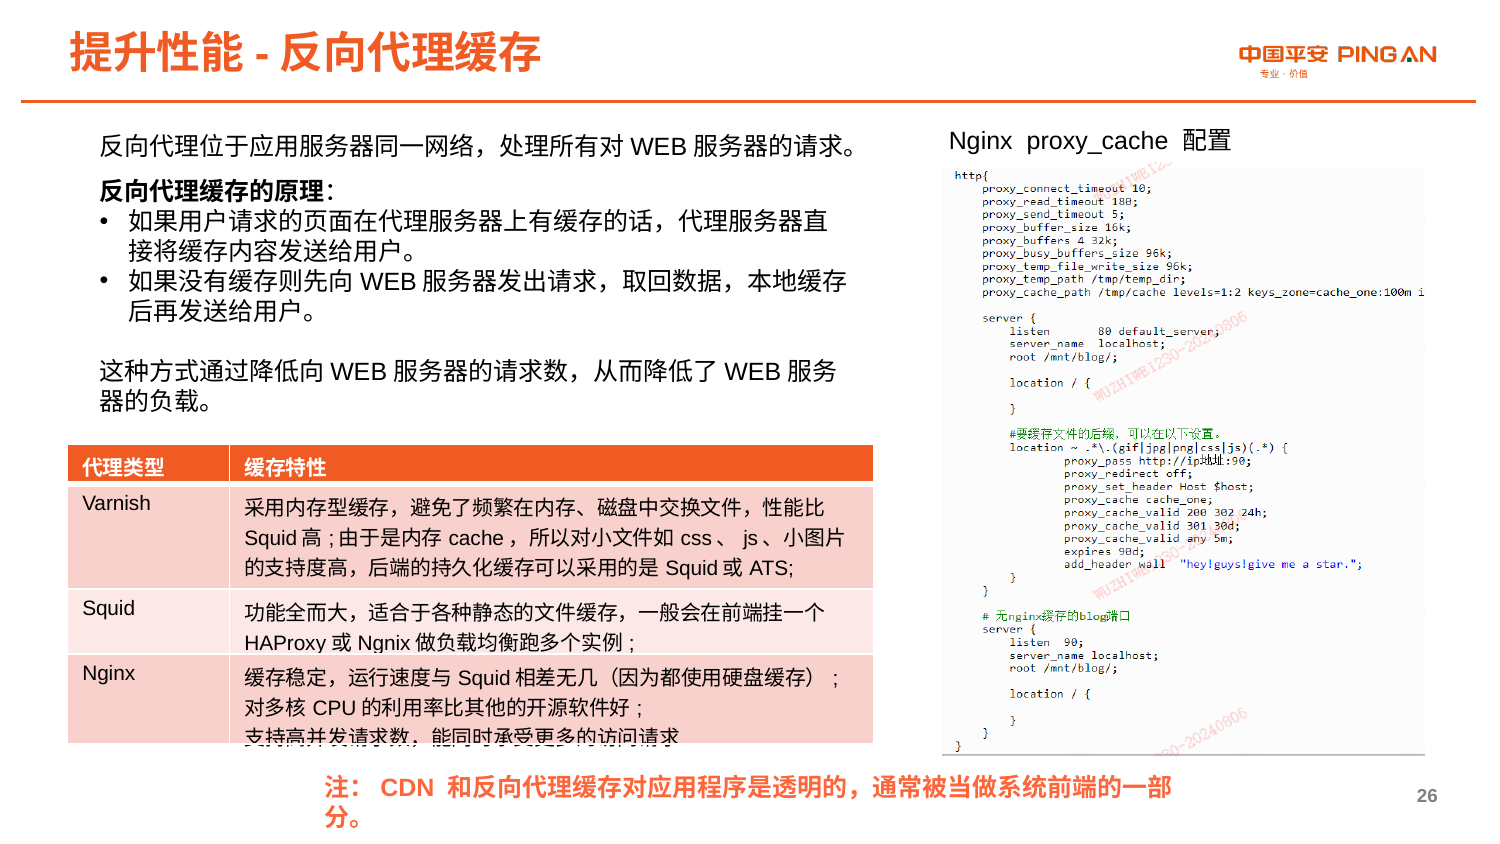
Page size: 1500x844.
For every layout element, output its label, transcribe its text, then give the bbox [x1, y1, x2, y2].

table_cell Squid [68, 590, 229, 653]
table_cell 功能全而大，适合于各种静态的文件缓存，一般会在前端挂一个HAProxy或Ngnix做负载均衡跑多个实例; [230, 590, 873, 653]
table_cell 采用内存型缓存，避免了频繁在内存、磁盘中交换文件，性能比Squid高;由于是内存cache，所以对小文件如css、js、小图片的支持度高，后端的持久化缓存可以采用的是Squid或ATS; [230, 487, 873, 588]
text_box Nginx proxy_cache 配置 [933, 117, 1417, 163]
table_header 代理类型 [68, 445, 229, 481]
text_box 注：CDN 和反向代理缓存对应用程序是透明的，通常被当做系统前端的一部分。 [292, 763, 1208, 839]
picture [1224, 31, 1451, 93]
table_header 缓存特性 [230, 445, 873, 481]
text_box 提升性能-反向代理缓存 [67, 23, 1009, 80]
picture [942, 162, 1425, 756]
table_cell Varnish [68, 487, 229, 588]
table_cell Nginx [68, 655, 229, 743]
text_box 反向代理位于应用服务器同一网络，处理所有对WEB服务器的请求。 反向代理缓存的原理： 如果用户请求的页面在代理服务器上有缓存的话，代理服务器直接将缓存内容发送给用户。 如果没有缓存则先向WEB服务器发出请求，取回数据，本地缓存后再发送给用户。 这种方式通过降低向WEB服务器的请求数，从而降低了WEB服务器的负载。 [67, 108, 868, 339]
table_cell 缓存稳定，运行速度与Squid相差无几（因为都使用硬盘缓存）; 对多核CPU的利用率比其他的开源软件好; 支持高并发请求数，能同时承受更多的访问请求 [230, 655, 873, 743]
